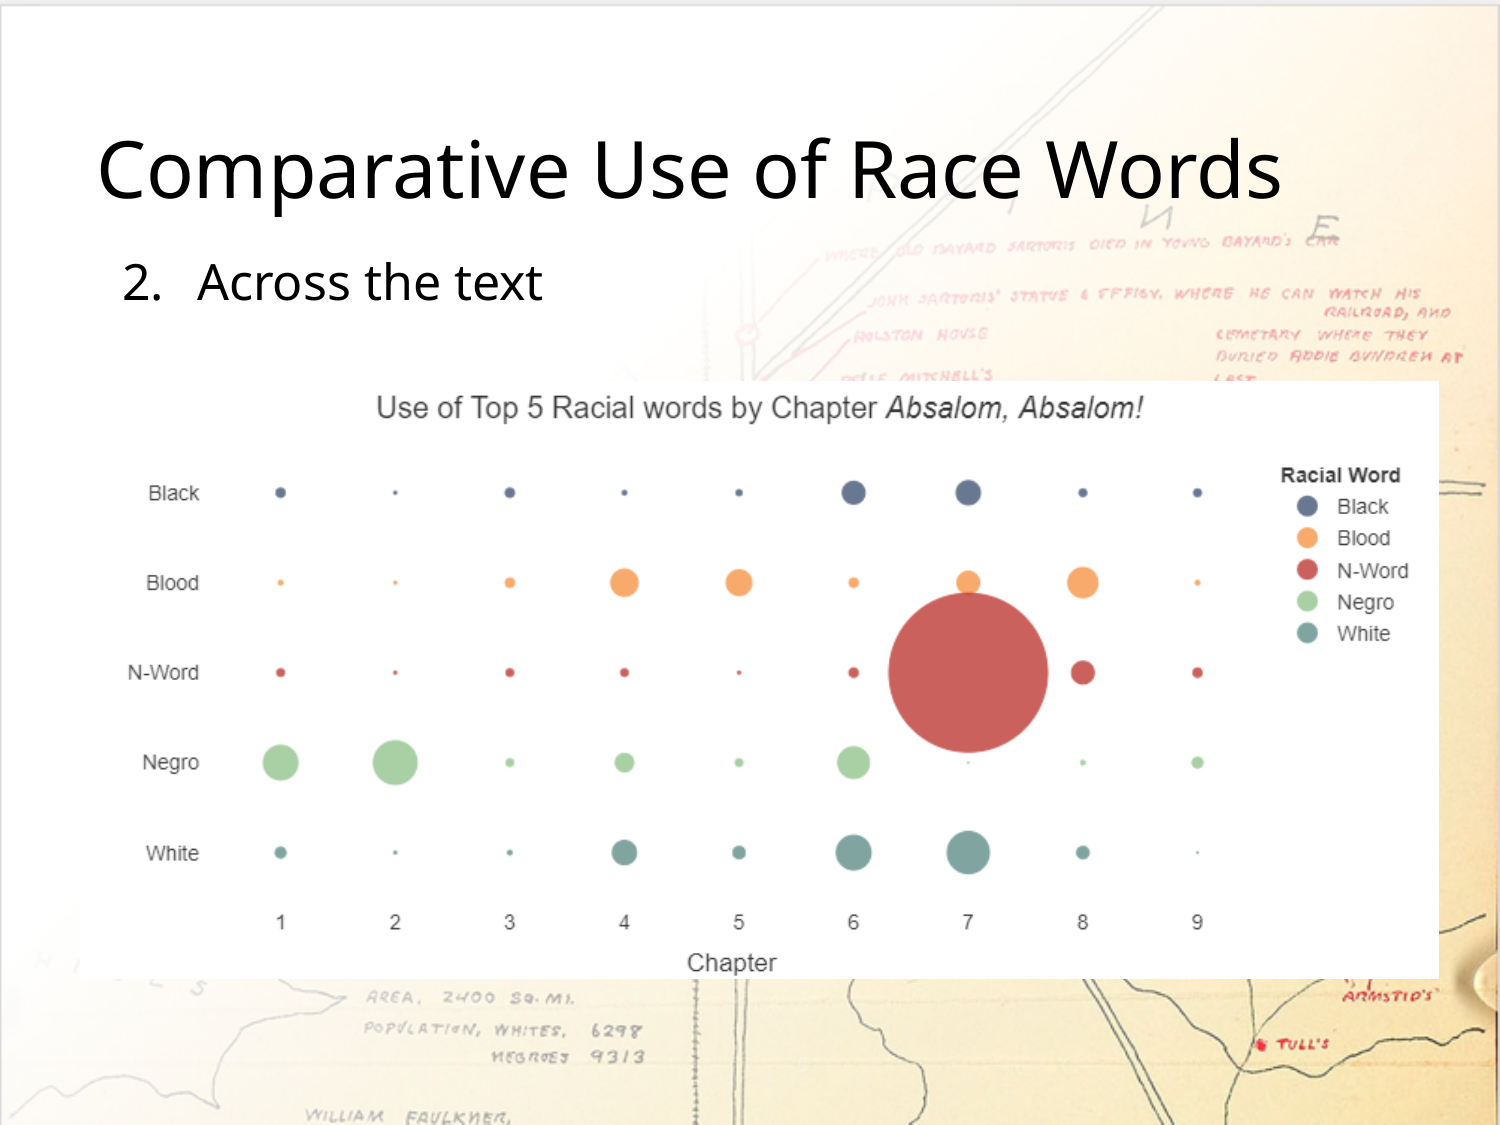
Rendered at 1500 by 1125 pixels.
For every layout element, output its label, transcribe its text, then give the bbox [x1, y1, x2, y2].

picture [0, 0, 1500, 1125]
text_box Across the text [107, 243, 1255, 319]
title Comparative Use of Race Words [80, 63, 1419, 282]
